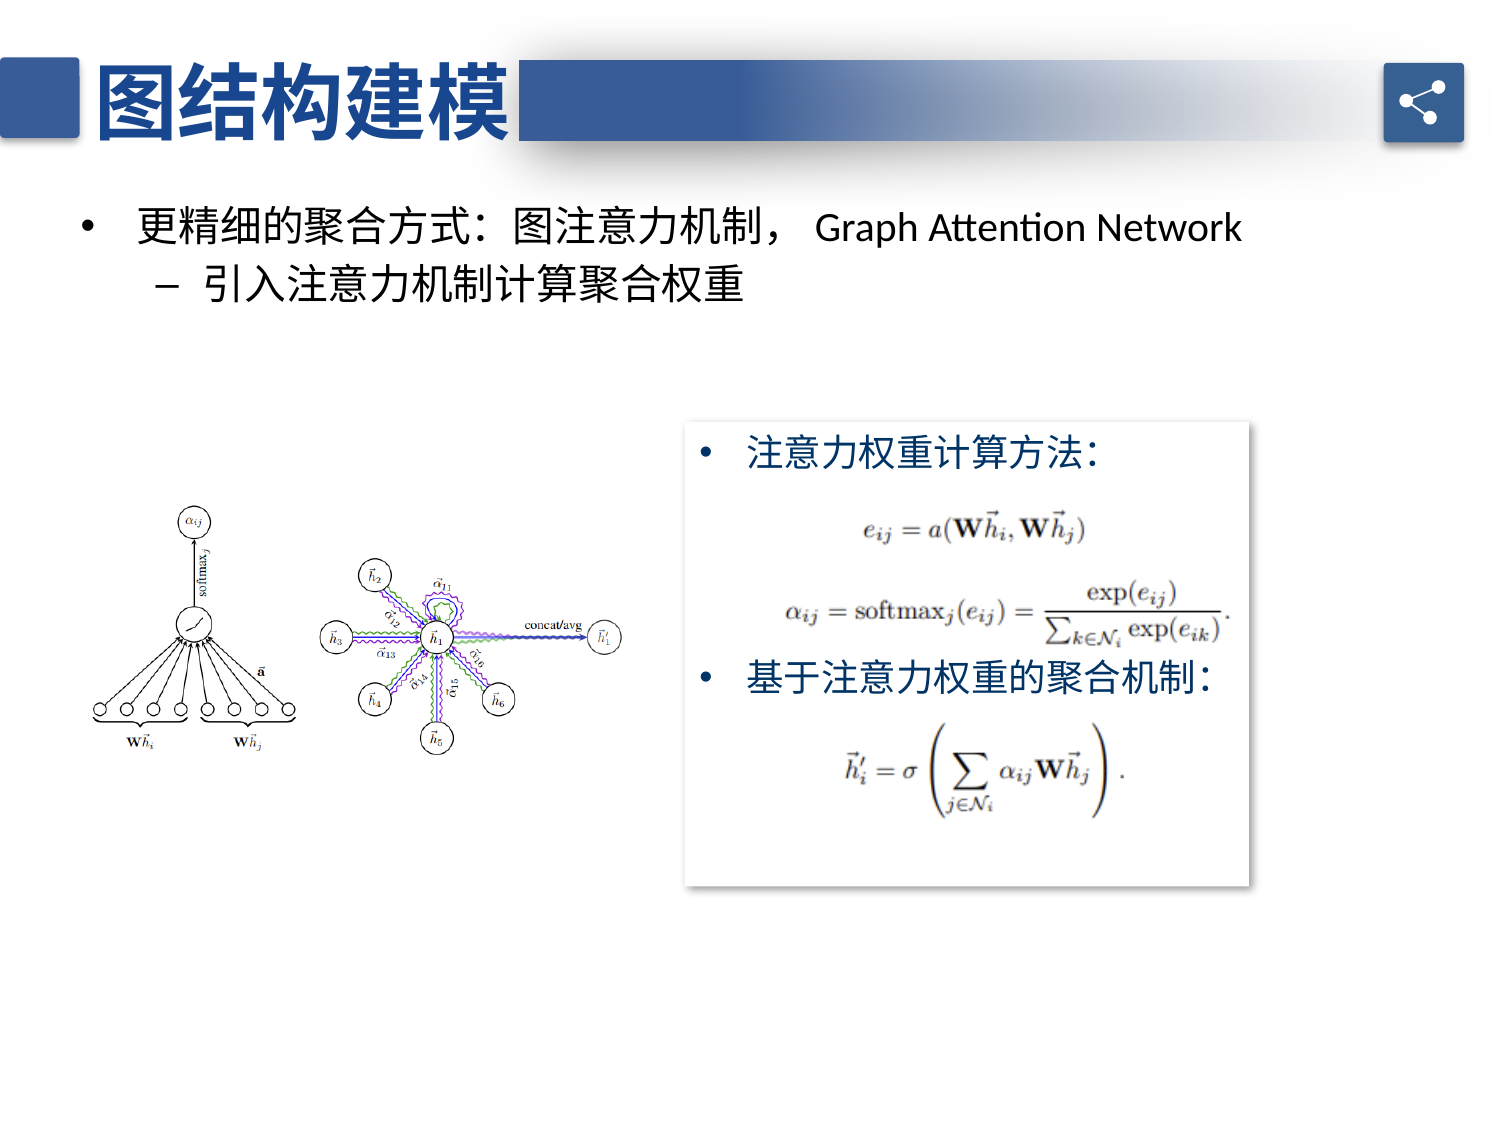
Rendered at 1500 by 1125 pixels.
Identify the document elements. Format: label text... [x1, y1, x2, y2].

picture [62, 492, 644, 759]
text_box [681, 421, 1252, 892]
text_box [0, 42, 1465, 160]
text_box 更精细的聚合方式：图注意力机制，Graph Attention Network 引入注意力机制计算聚合权重 [65, 192, 1415, 965]
